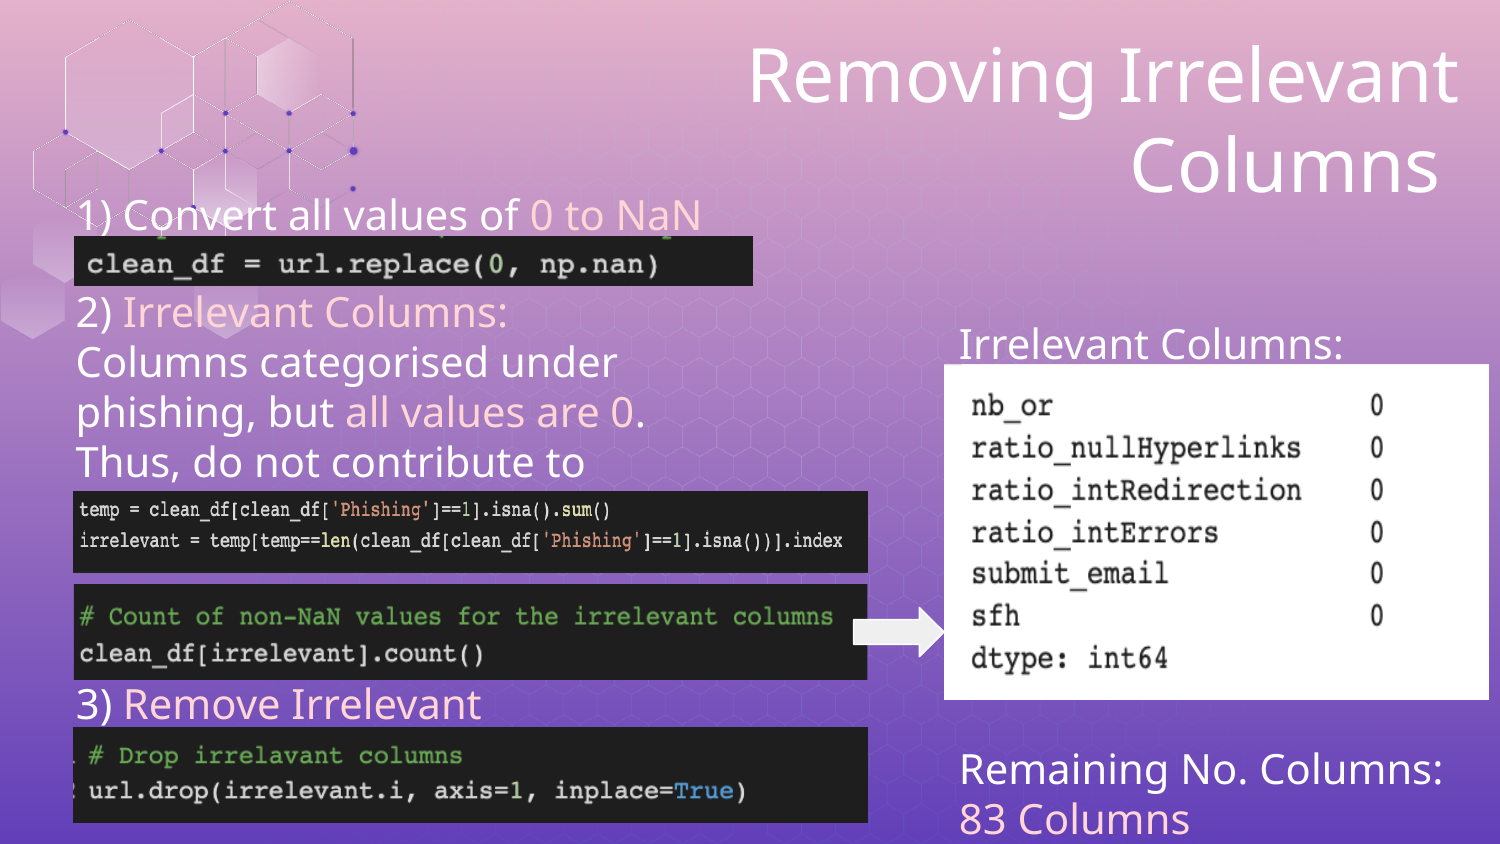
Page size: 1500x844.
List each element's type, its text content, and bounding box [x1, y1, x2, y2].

text_box 3) Remove Irrelevant Columns [60, 662, 553, 793]
text_box 2) Irrelevant Columns: Columns categorised under phishing, but all values are 0. Thus, do not contribute to Phishing URLs. [60, 270, 767, 551]
text_box Remaining No. Columns: 83 Columns [944, 727, 1500, 844]
title Removing Irrelevant Columns [643, 12, 1476, 237]
text_box 1) Convert all values of 0 to NaN [60, 173, 842, 254]
picture [0, 0, 1489, 844]
text_box [872, 607, 938, 657]
text_box Irrelevant Columns: [944, 303, 1437, 362]
